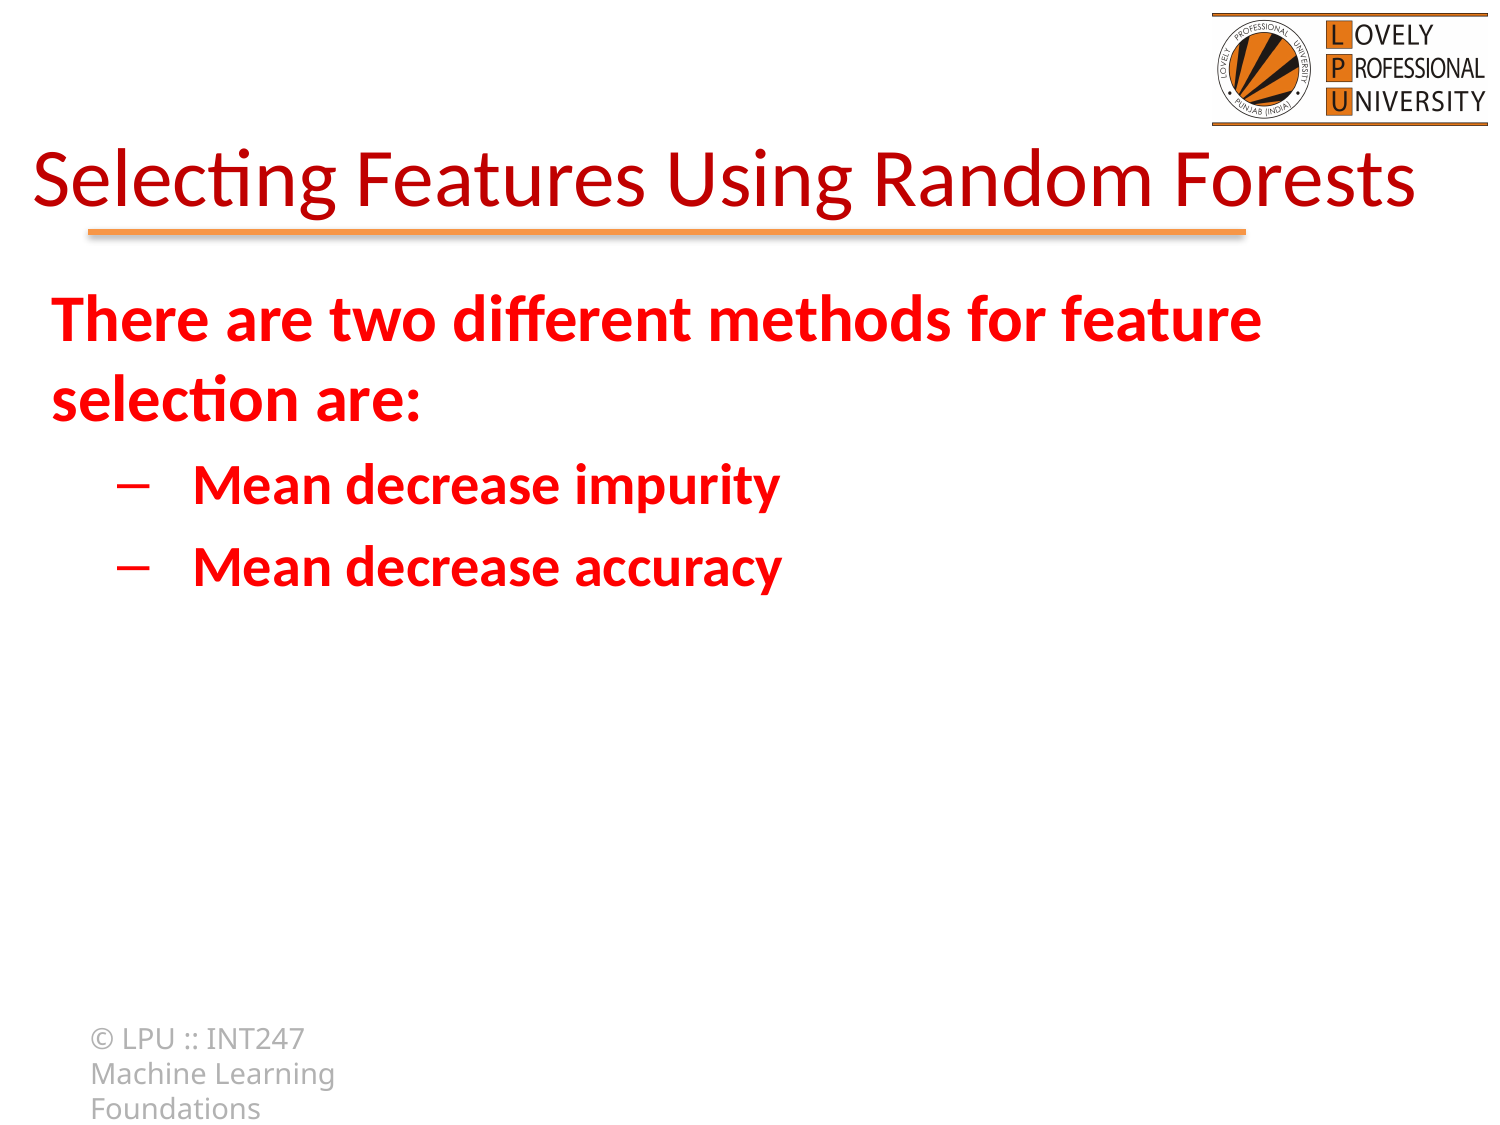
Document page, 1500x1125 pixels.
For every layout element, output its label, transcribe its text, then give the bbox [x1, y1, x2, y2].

slide_number © LPU :: INT247 Machine Learning Foundations [75, 1042, 425, 1103]
title Selecting Features Using Random Forests [17, 79, 1500, 267]
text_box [1212, 13, 1488, 126]
list There are two different methods for feature selection are: Mean decrease impurity Mean decrease accuracy [17, 267, 1500, 976]
